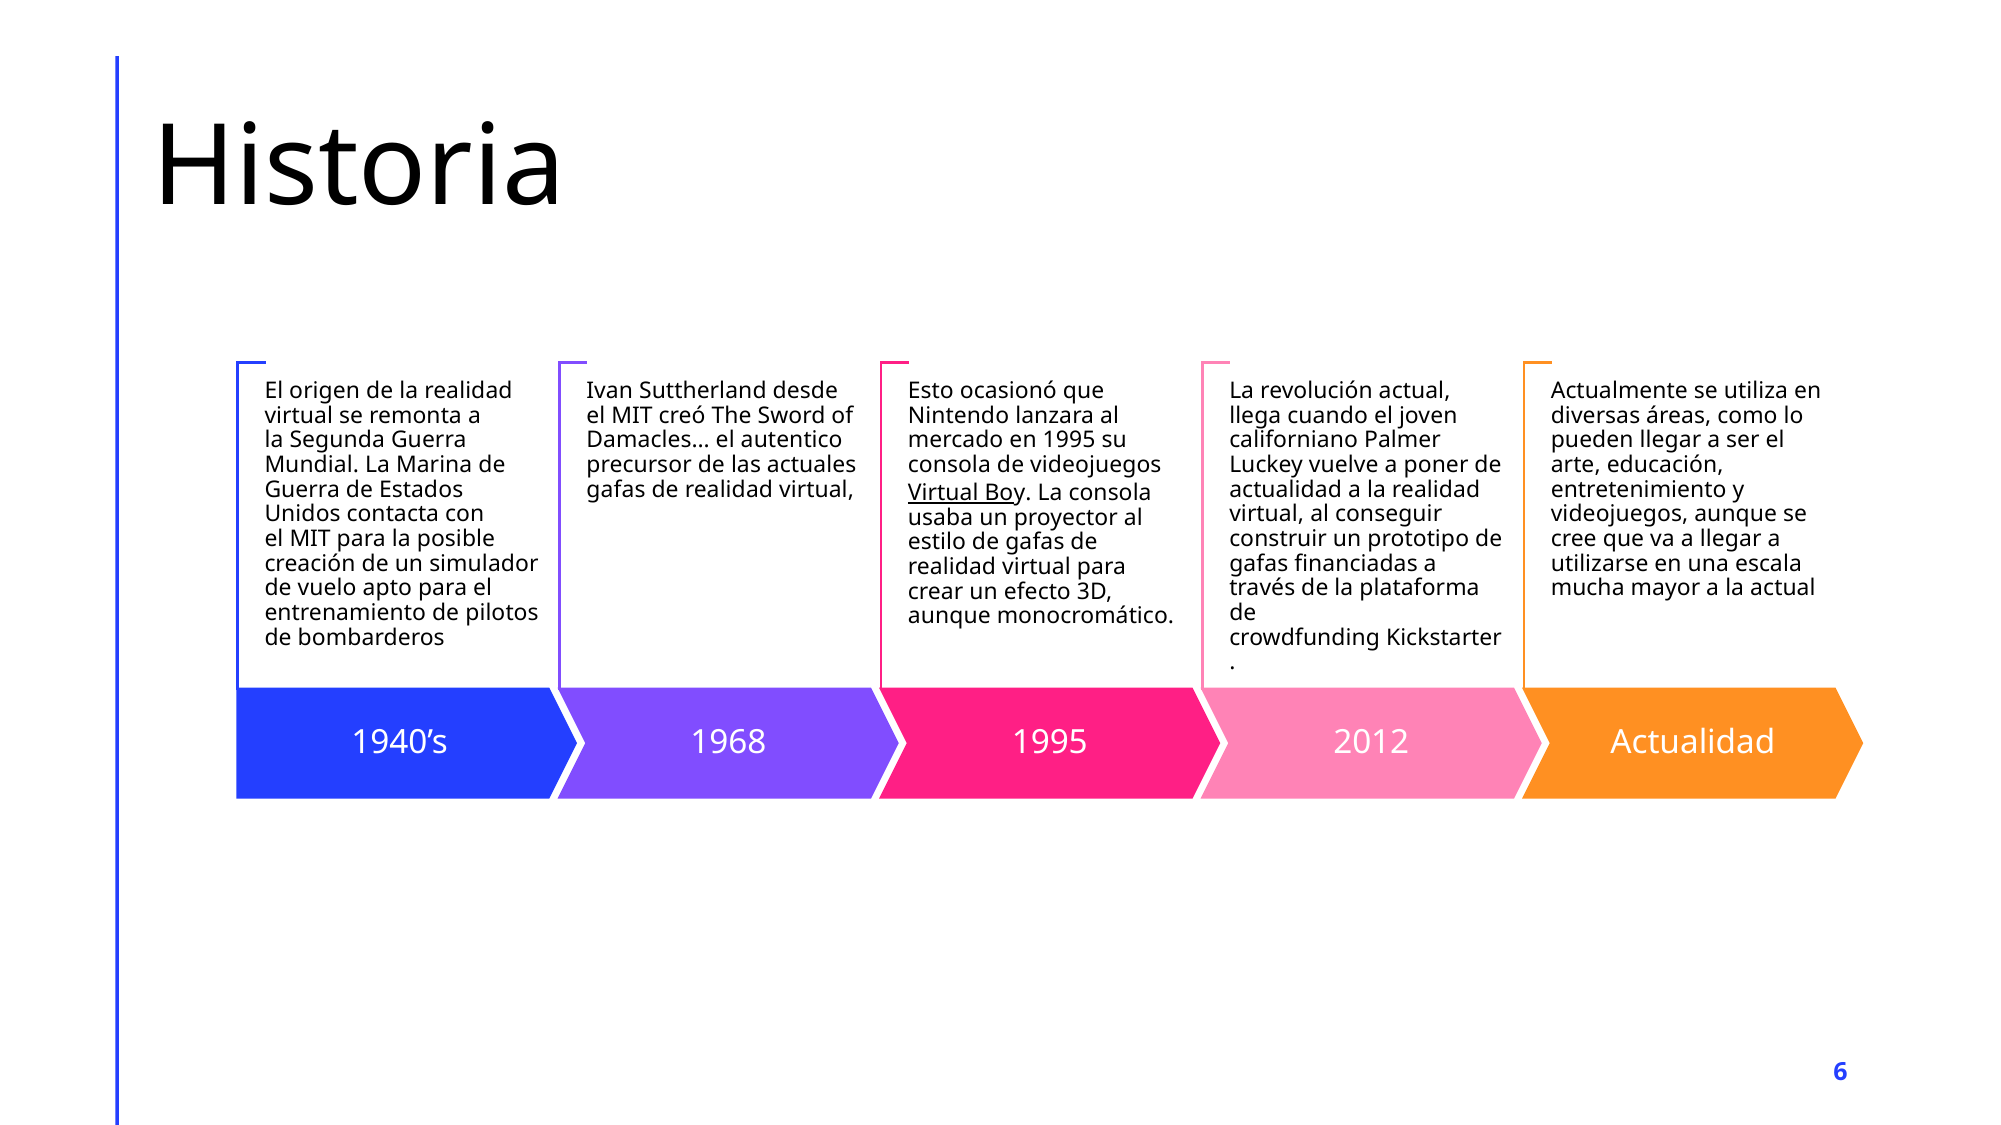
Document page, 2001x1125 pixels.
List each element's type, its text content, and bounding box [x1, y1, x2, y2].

slide_number 6 [1412, 1042, 1863, 1103]
title Historia [137, 59, 1863, 278]
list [237, 217, 1863, 943]
